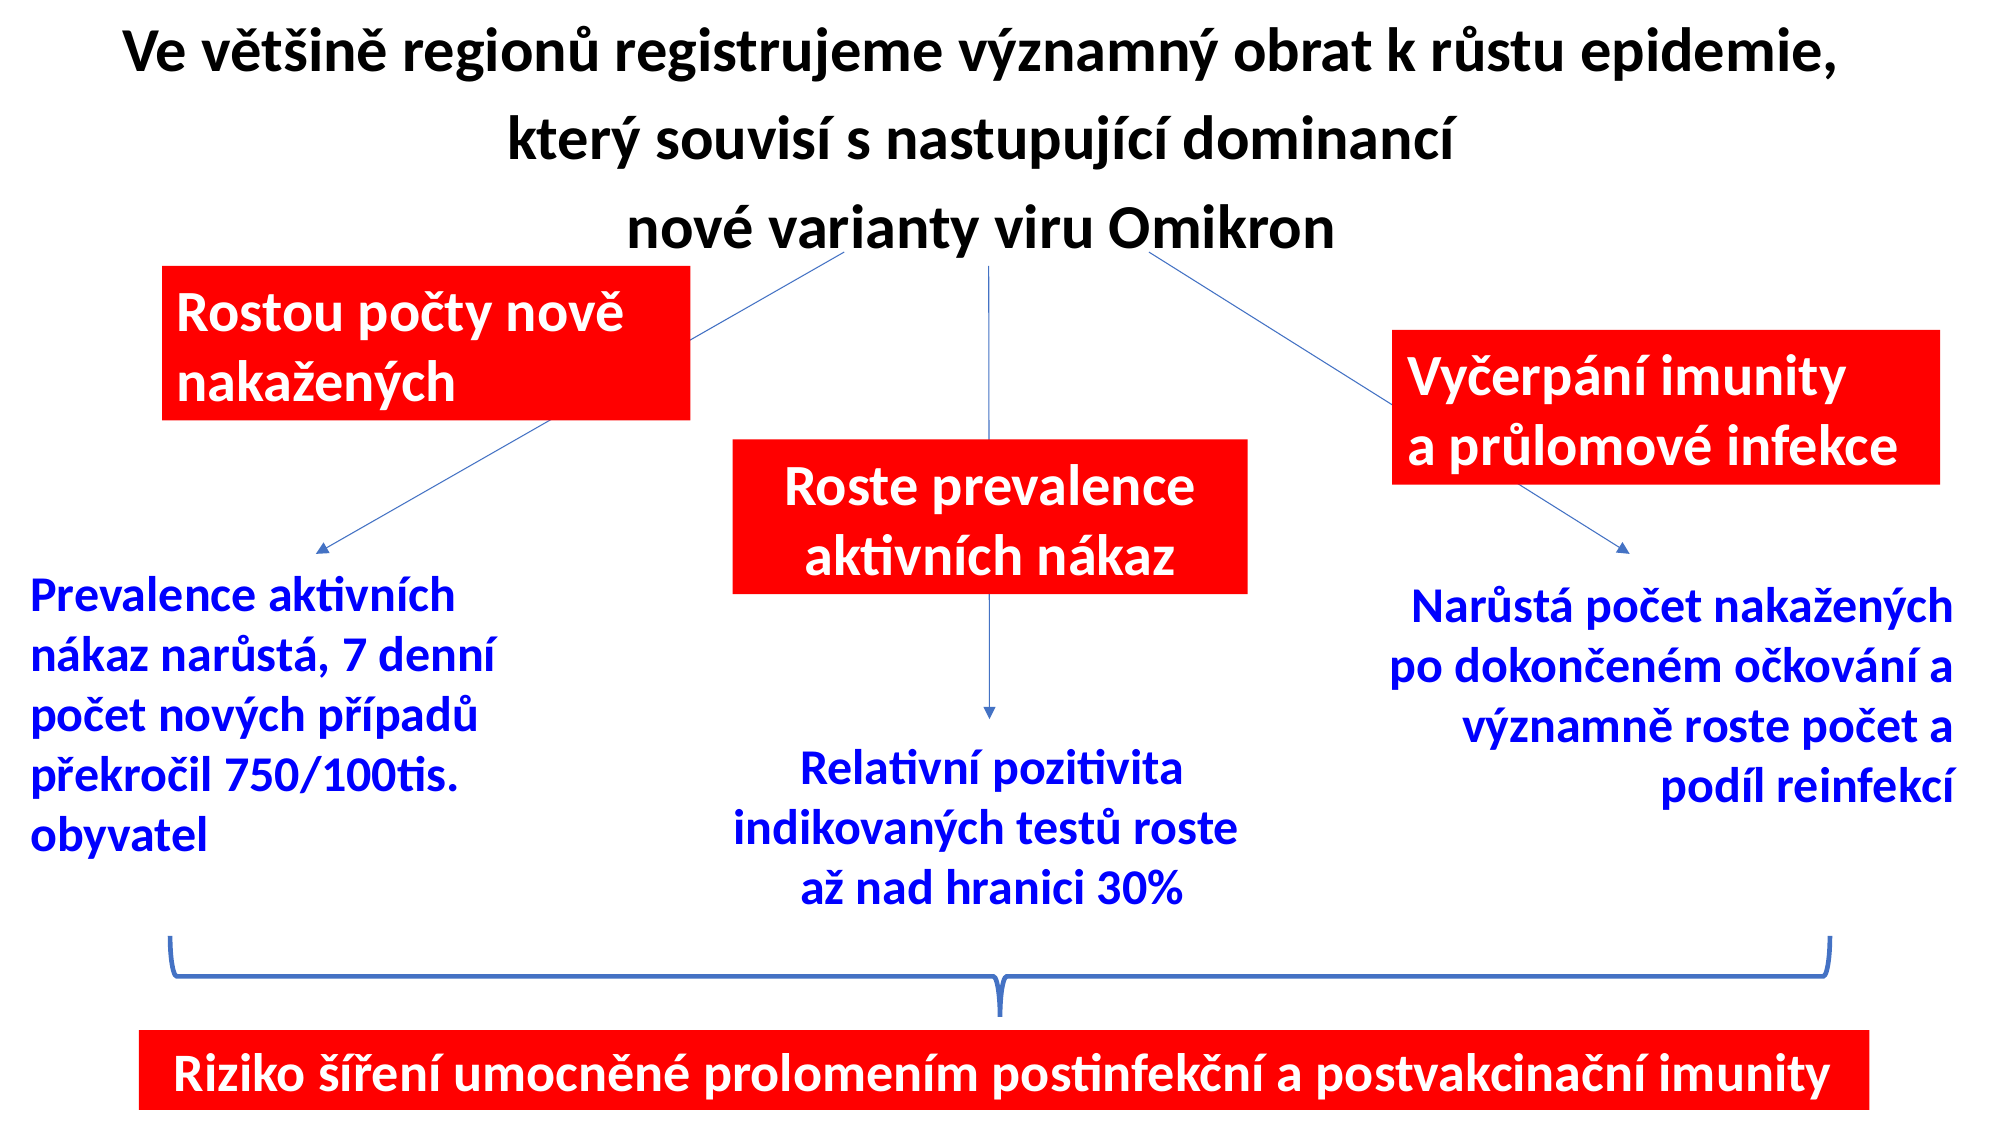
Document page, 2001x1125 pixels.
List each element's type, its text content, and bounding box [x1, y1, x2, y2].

text_box Ve většině regionů registrujeme významný obrat k růstu epidemie, který souvisí s nastupující dominancí nové varianty viru Omikron [0, 10, 1980, 266]
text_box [315, 252, 845, 554]
text_box Narůstá počet nakažených po dokončeném očkování a významně roste počet a podíl reinfekcí [1363, 565, 1970, 821]
text_box Prevalence aktivních nákaz narůstá, 7 denní počet nových případů překročil 750/100tis. obyvatel [15, 553, 526, 869]
text_box [169, 935, 1831, 1017]
text_box Rostou počty nově nakažených [162, 265, 315, 421]
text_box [1148, 252, 1630, 554]
text_box Vyčerpání imunity a průlomové infekce [1630, 329, 1941, 485]
text_box Relativní pozitivita indikovaných testů roste až nad hranici 30% [661, 726, 1323, 922]
text_box Roste prevalence aktivních nákaz [732, 439, 988, 595]
text_box Roste prevalence aktivních nákaz [990, 439, 1248, 595]
text_box Riziko šíření umocněné prolomením postinfekční a postvakcinační imunity [138, 1030, 1870, 1110]
